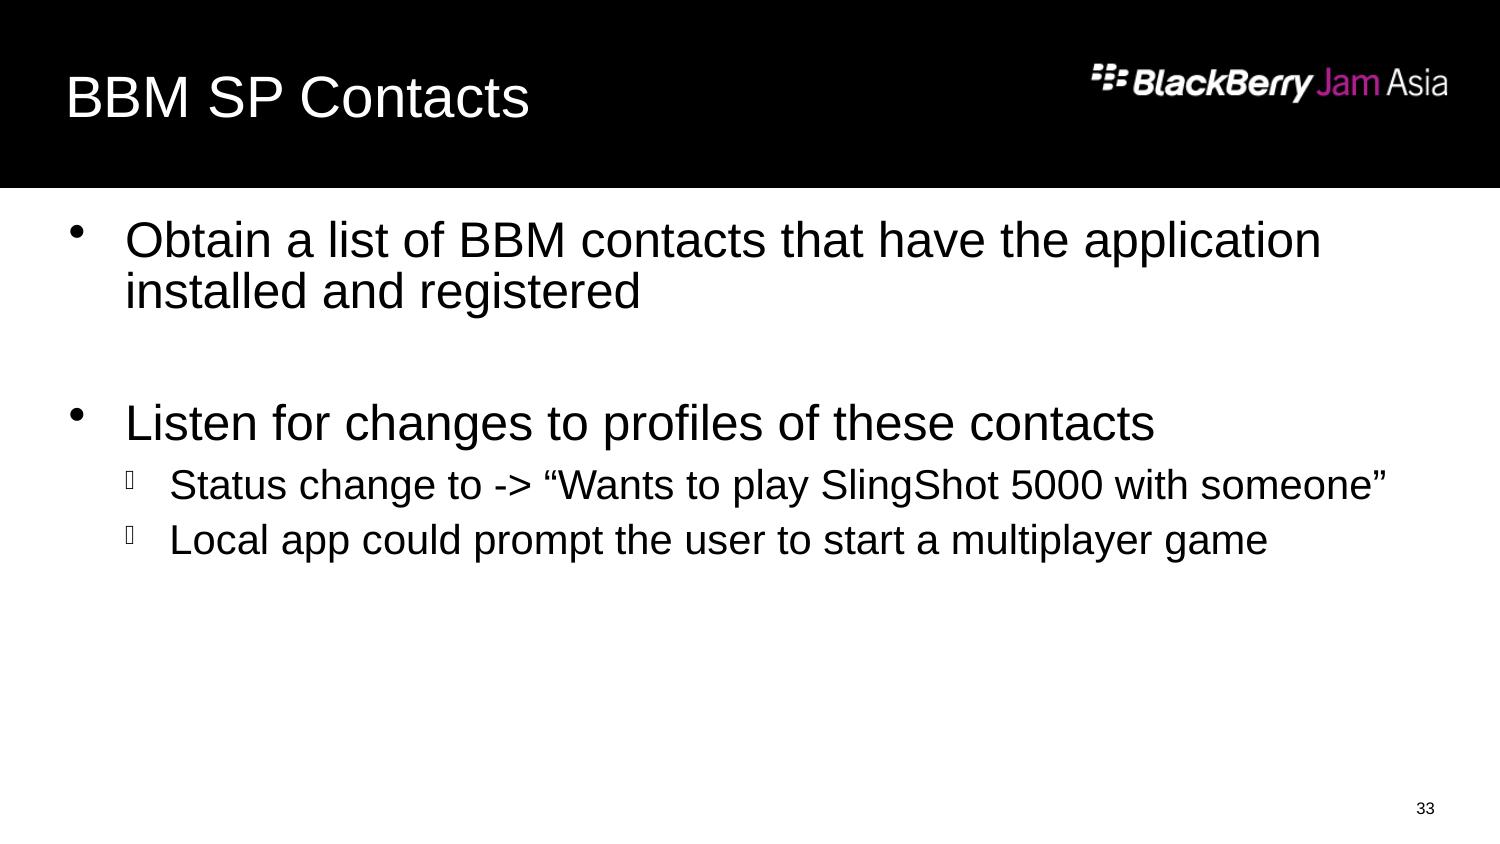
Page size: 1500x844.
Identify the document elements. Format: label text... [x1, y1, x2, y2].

list Obtain a list of BBM contacts that have the application installed and registered Listen for changes to profiles of these contacts Status change to -> “Wants to play SlingShot 5000 with someone” Local app could prompt the user to start a multiplayer game [53, 209, 1417, 760]
picture [0, 0, 1500, 188]
slide_number 33 [1099, 766, 1451, 826]
title BBM SP Contacts [49, 15, 1001, 173]
